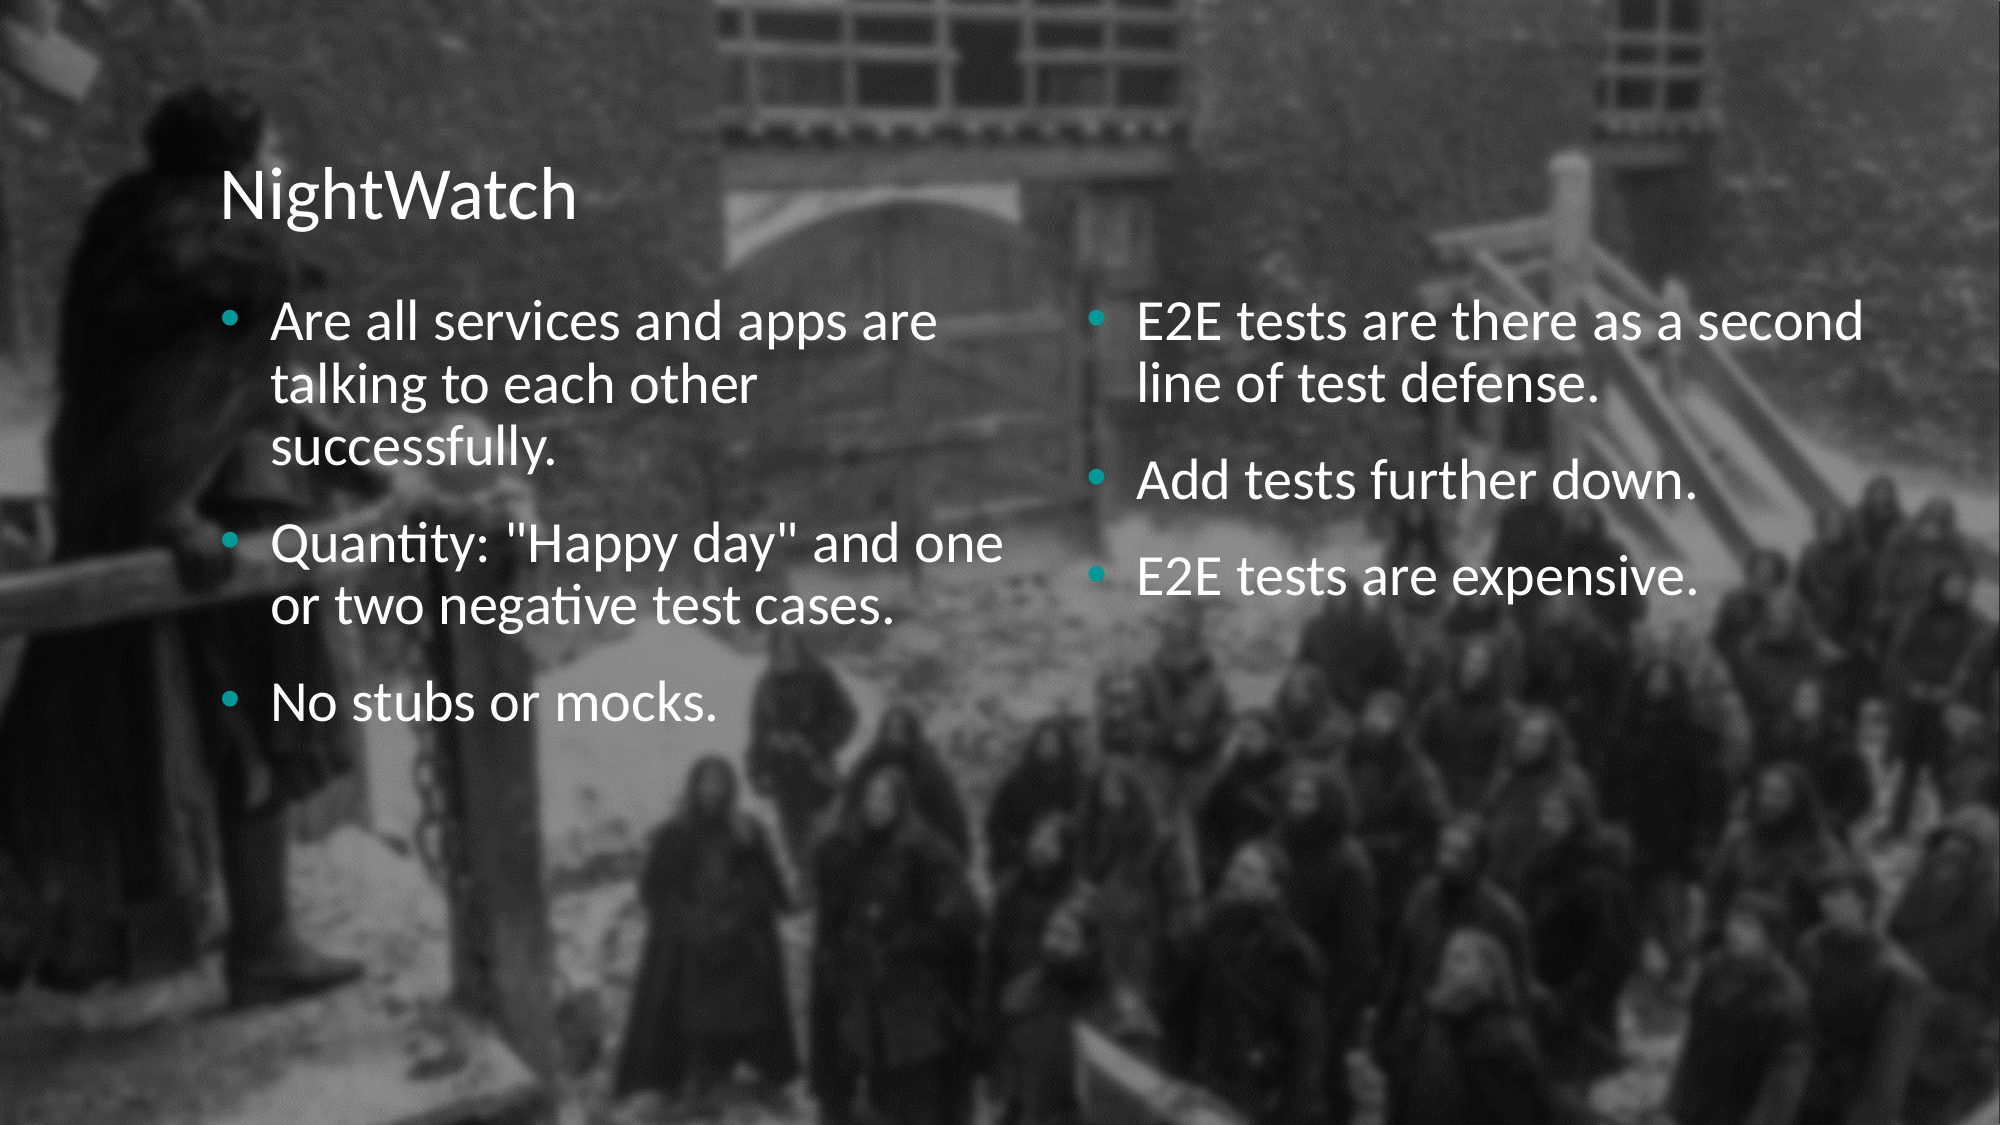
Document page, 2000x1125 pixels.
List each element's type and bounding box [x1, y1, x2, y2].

list [0, 0, 2000, 1125]
